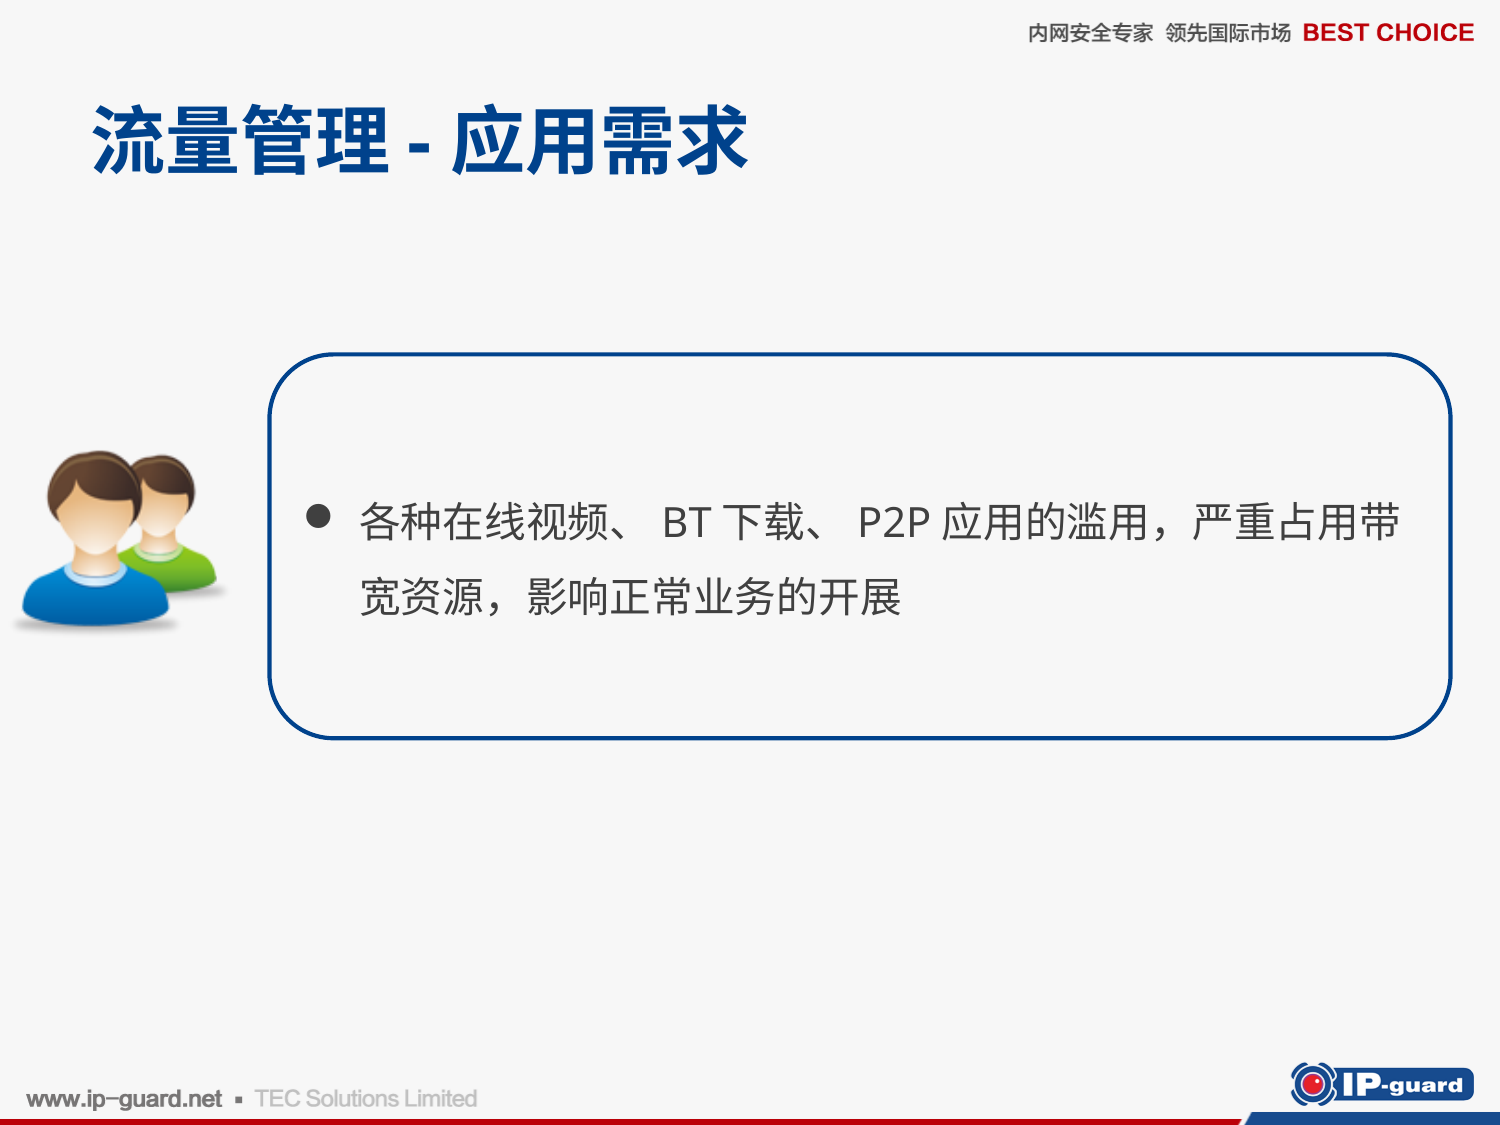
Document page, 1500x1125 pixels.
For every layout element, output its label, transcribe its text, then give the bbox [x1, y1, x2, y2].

text_box 各种在线视频、BT下载、P2P应用的滥用，严重占用带宽资源，影响正常业务的开展 [267, 352, 1453, 741]
title 流量管理-应用需求 [75, 45, 1425, 233]
picture [0, 0, 1500, 1125]
